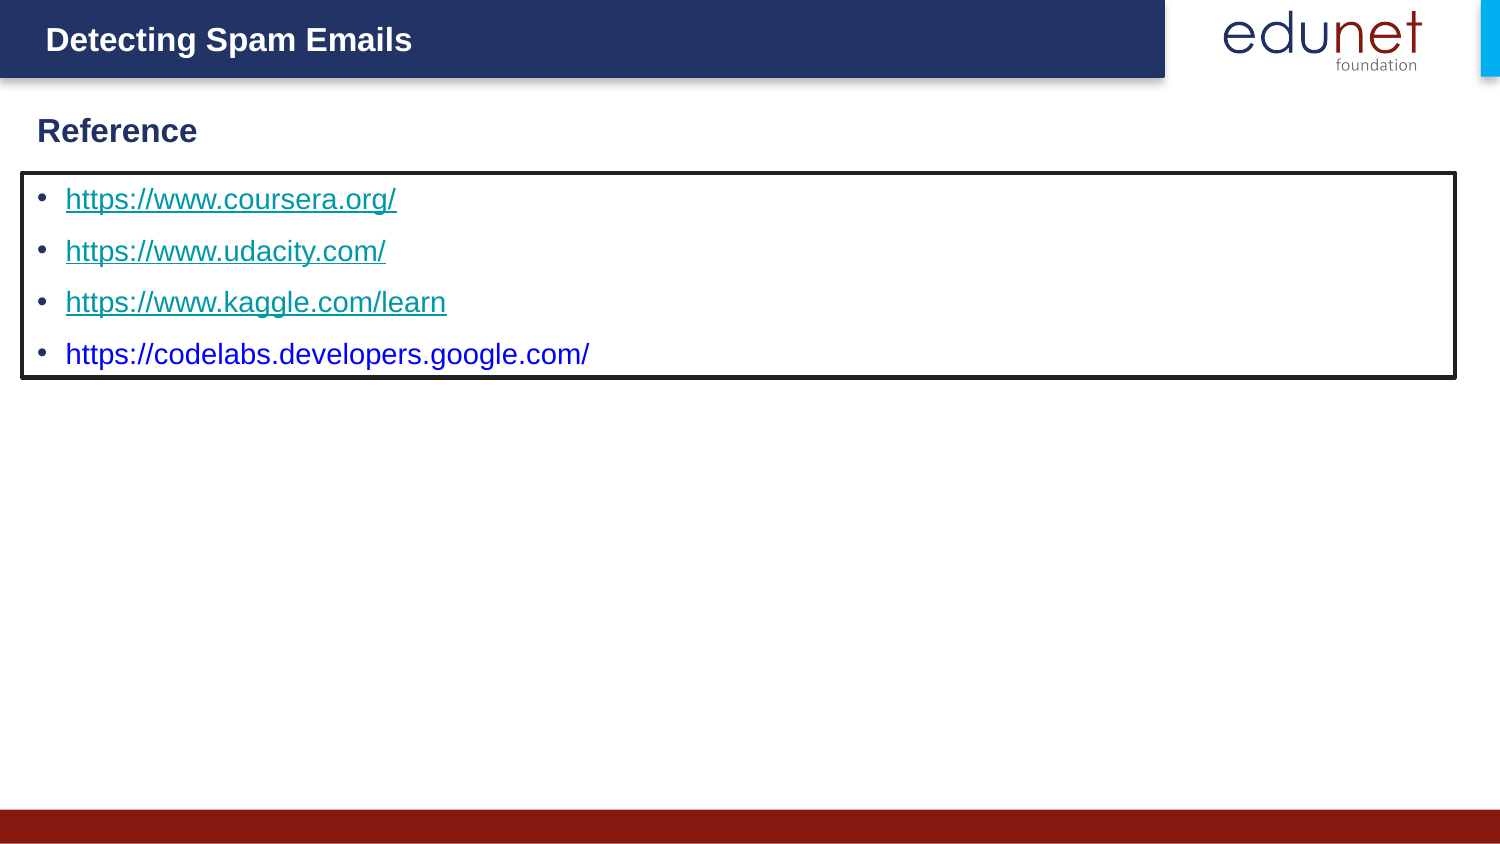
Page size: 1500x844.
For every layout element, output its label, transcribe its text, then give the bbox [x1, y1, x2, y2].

picture [1219, 8, 1424, 75]
text_box https://www.coursera.org/ https://www.udacity.com/ https://www.kaggle.com/learn https://codelabs.developers.google.com/ [20, 171, 1457, 380]
text_box Reference [22, 94, 750, 176]
